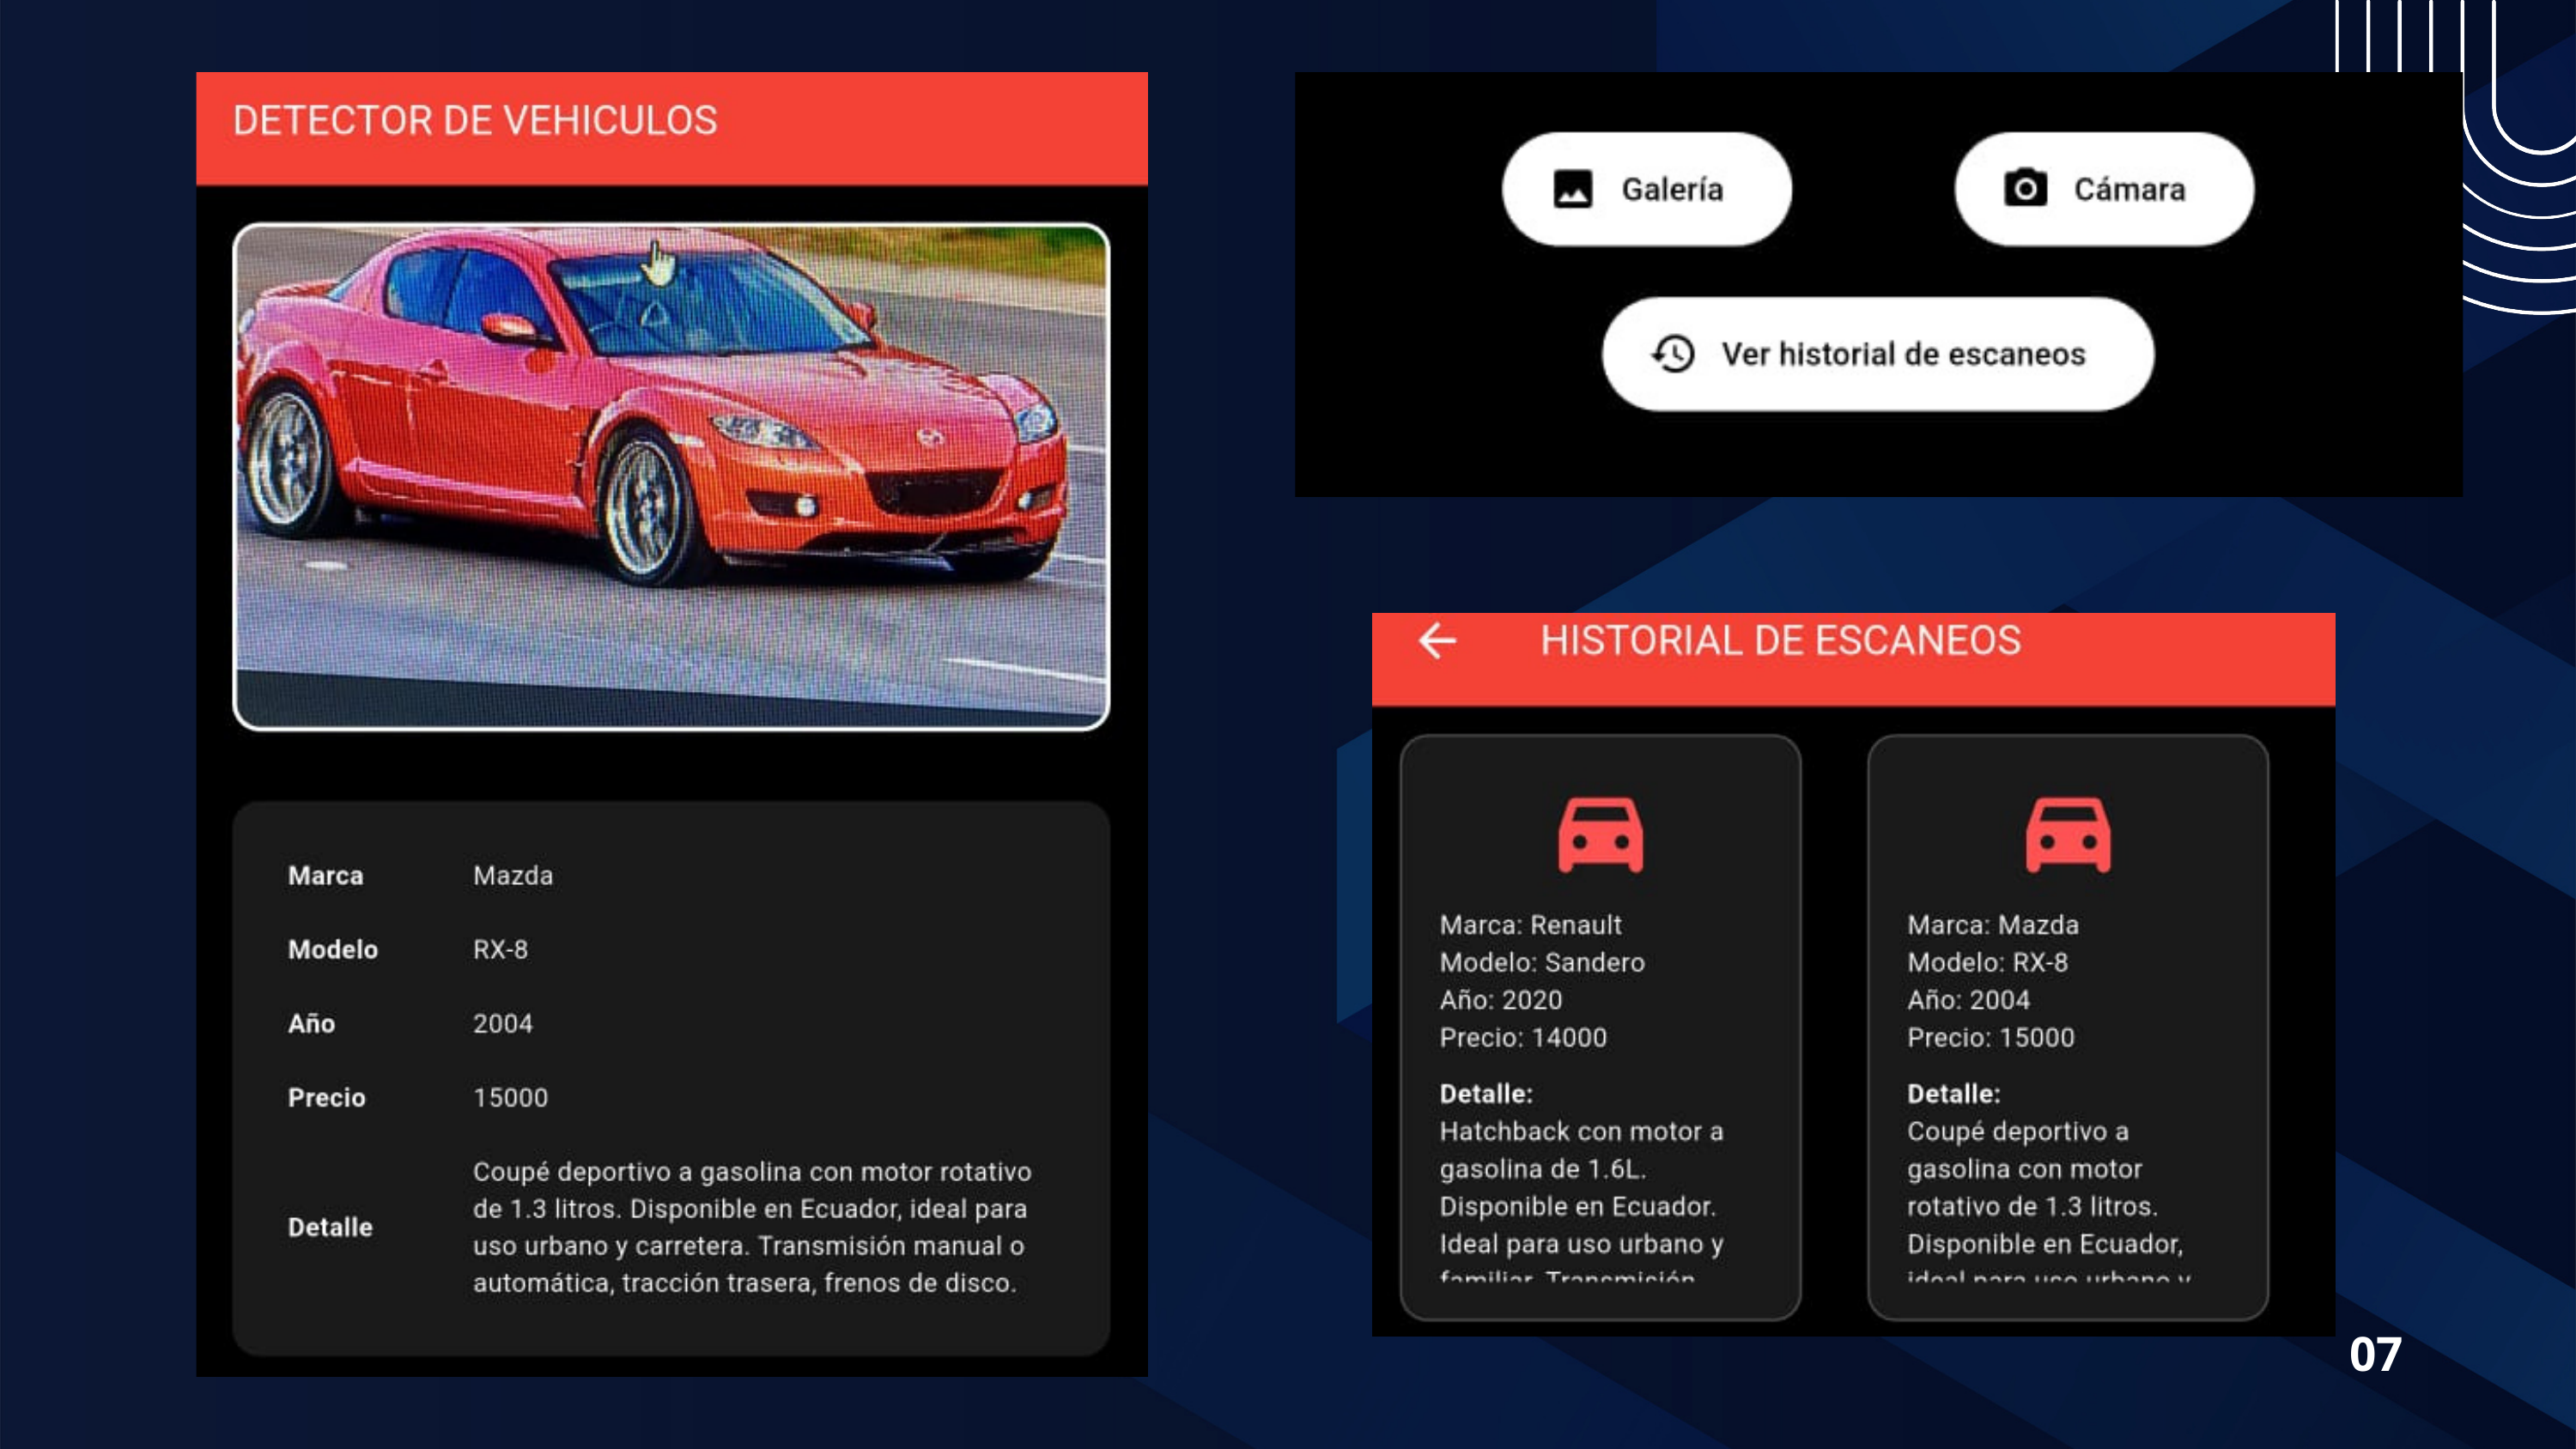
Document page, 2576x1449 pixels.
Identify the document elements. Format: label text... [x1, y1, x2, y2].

text_box [1372, 613, 2336, 1337]
text_box [1295, 72, 2464, 497]
text_box [196, 72, 1148, 1377]
text_box [0, 0, 2576, 1449]
text_box [2335, 0, 2576, 315]
text_box 07 [2267, 1314, 2404, 1381]
